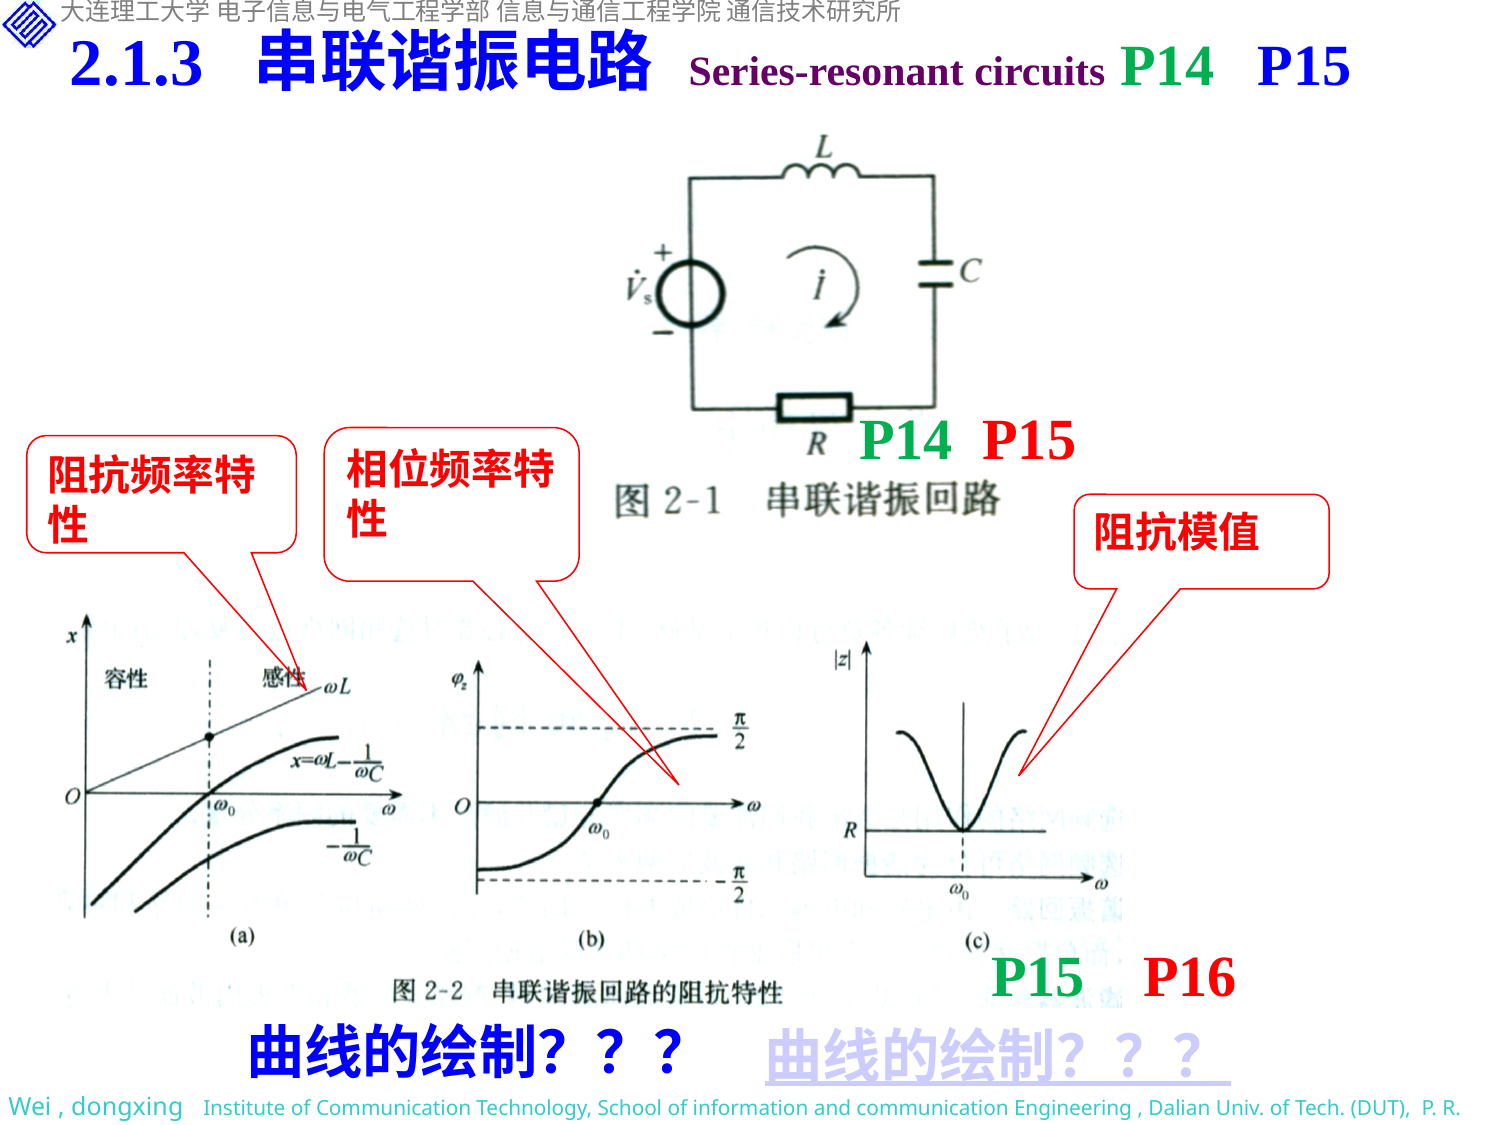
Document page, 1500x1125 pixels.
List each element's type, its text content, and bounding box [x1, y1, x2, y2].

title 2.1.3 串联谐振电路 Series-resonant circuits P14 P15 [54, 27, 1471, 91]
text_box 曲线的绘制？？？ [750, 1015, 1269, 1111]
picture [58, 602, 1122, 1008]
text_box 曲线的绘制？？？ [231, 1016, 750, 1093]
text_box 阻抗频率特性 [26, 435, 297, 601]
text_box 阻抗模值 [1074, 494, 1330, 651]
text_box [609, 121, 1105, 529]
picture [0, 0, 59, 49]
text_box 相位频率特性 [324, 427, 580, 601]
text_box P15 P16 [1123, 930, 1330, 1015]
